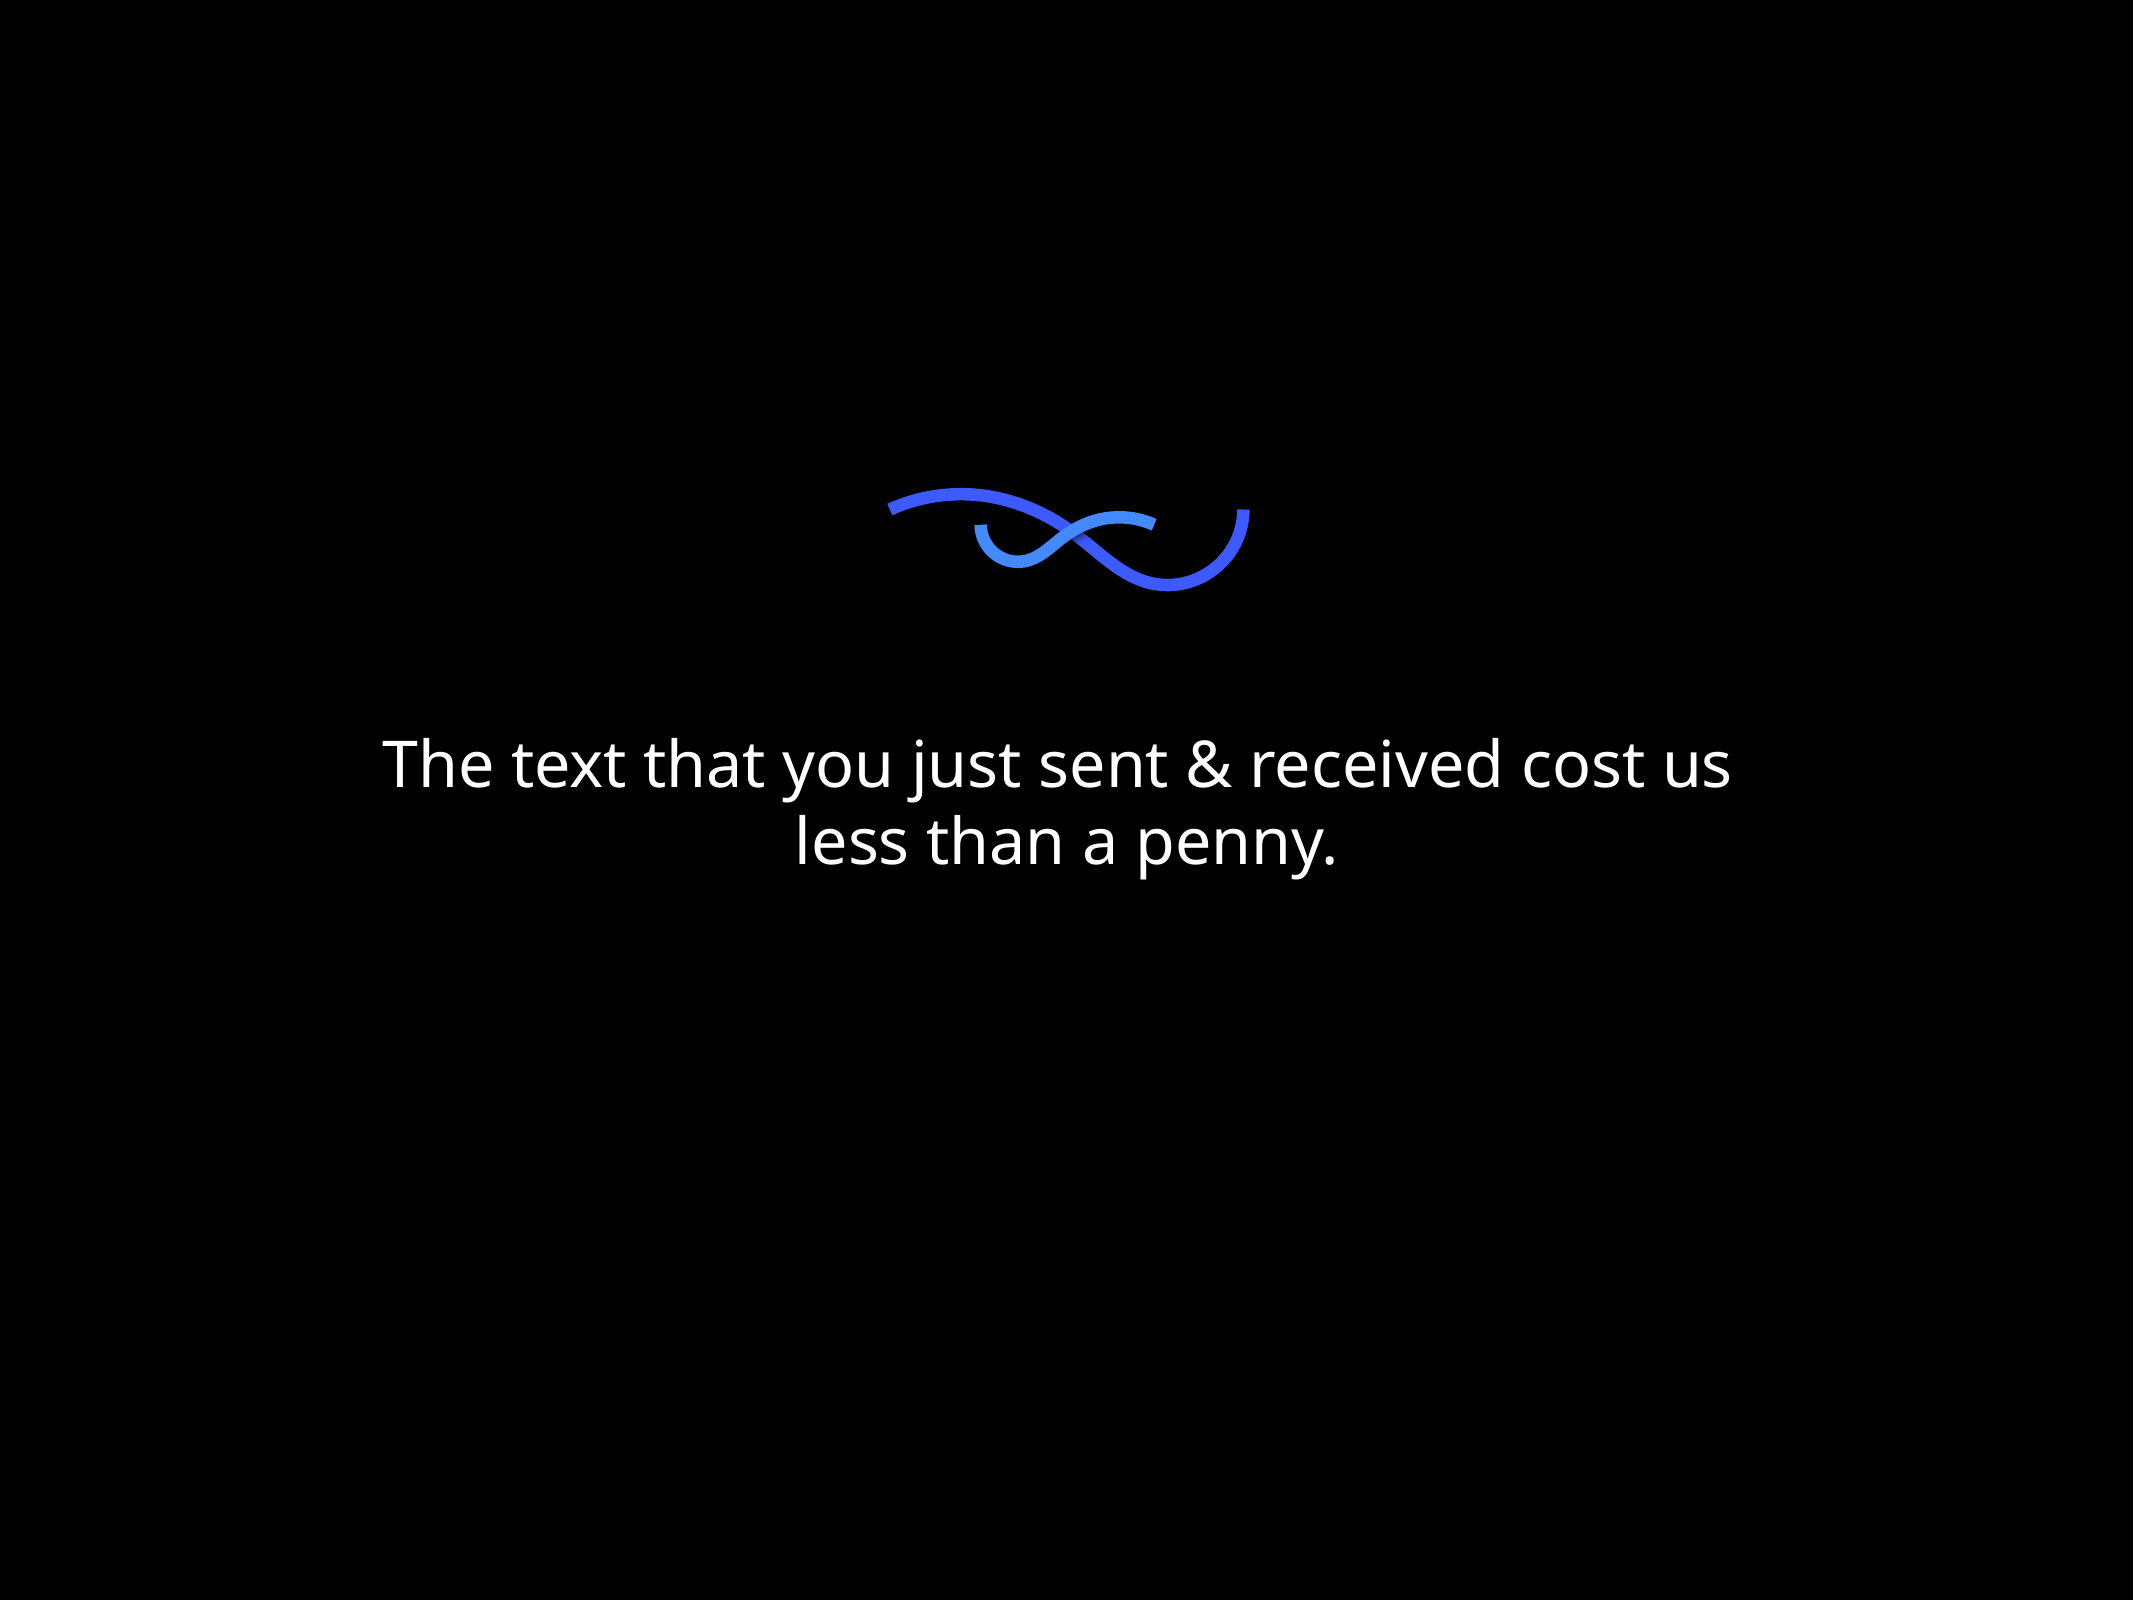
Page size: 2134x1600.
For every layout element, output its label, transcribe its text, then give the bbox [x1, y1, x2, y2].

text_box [889, 493, 1244, 586]
text_box The text that you just sent & received cost us less than a penny. [374, 714, 1759, 886]
